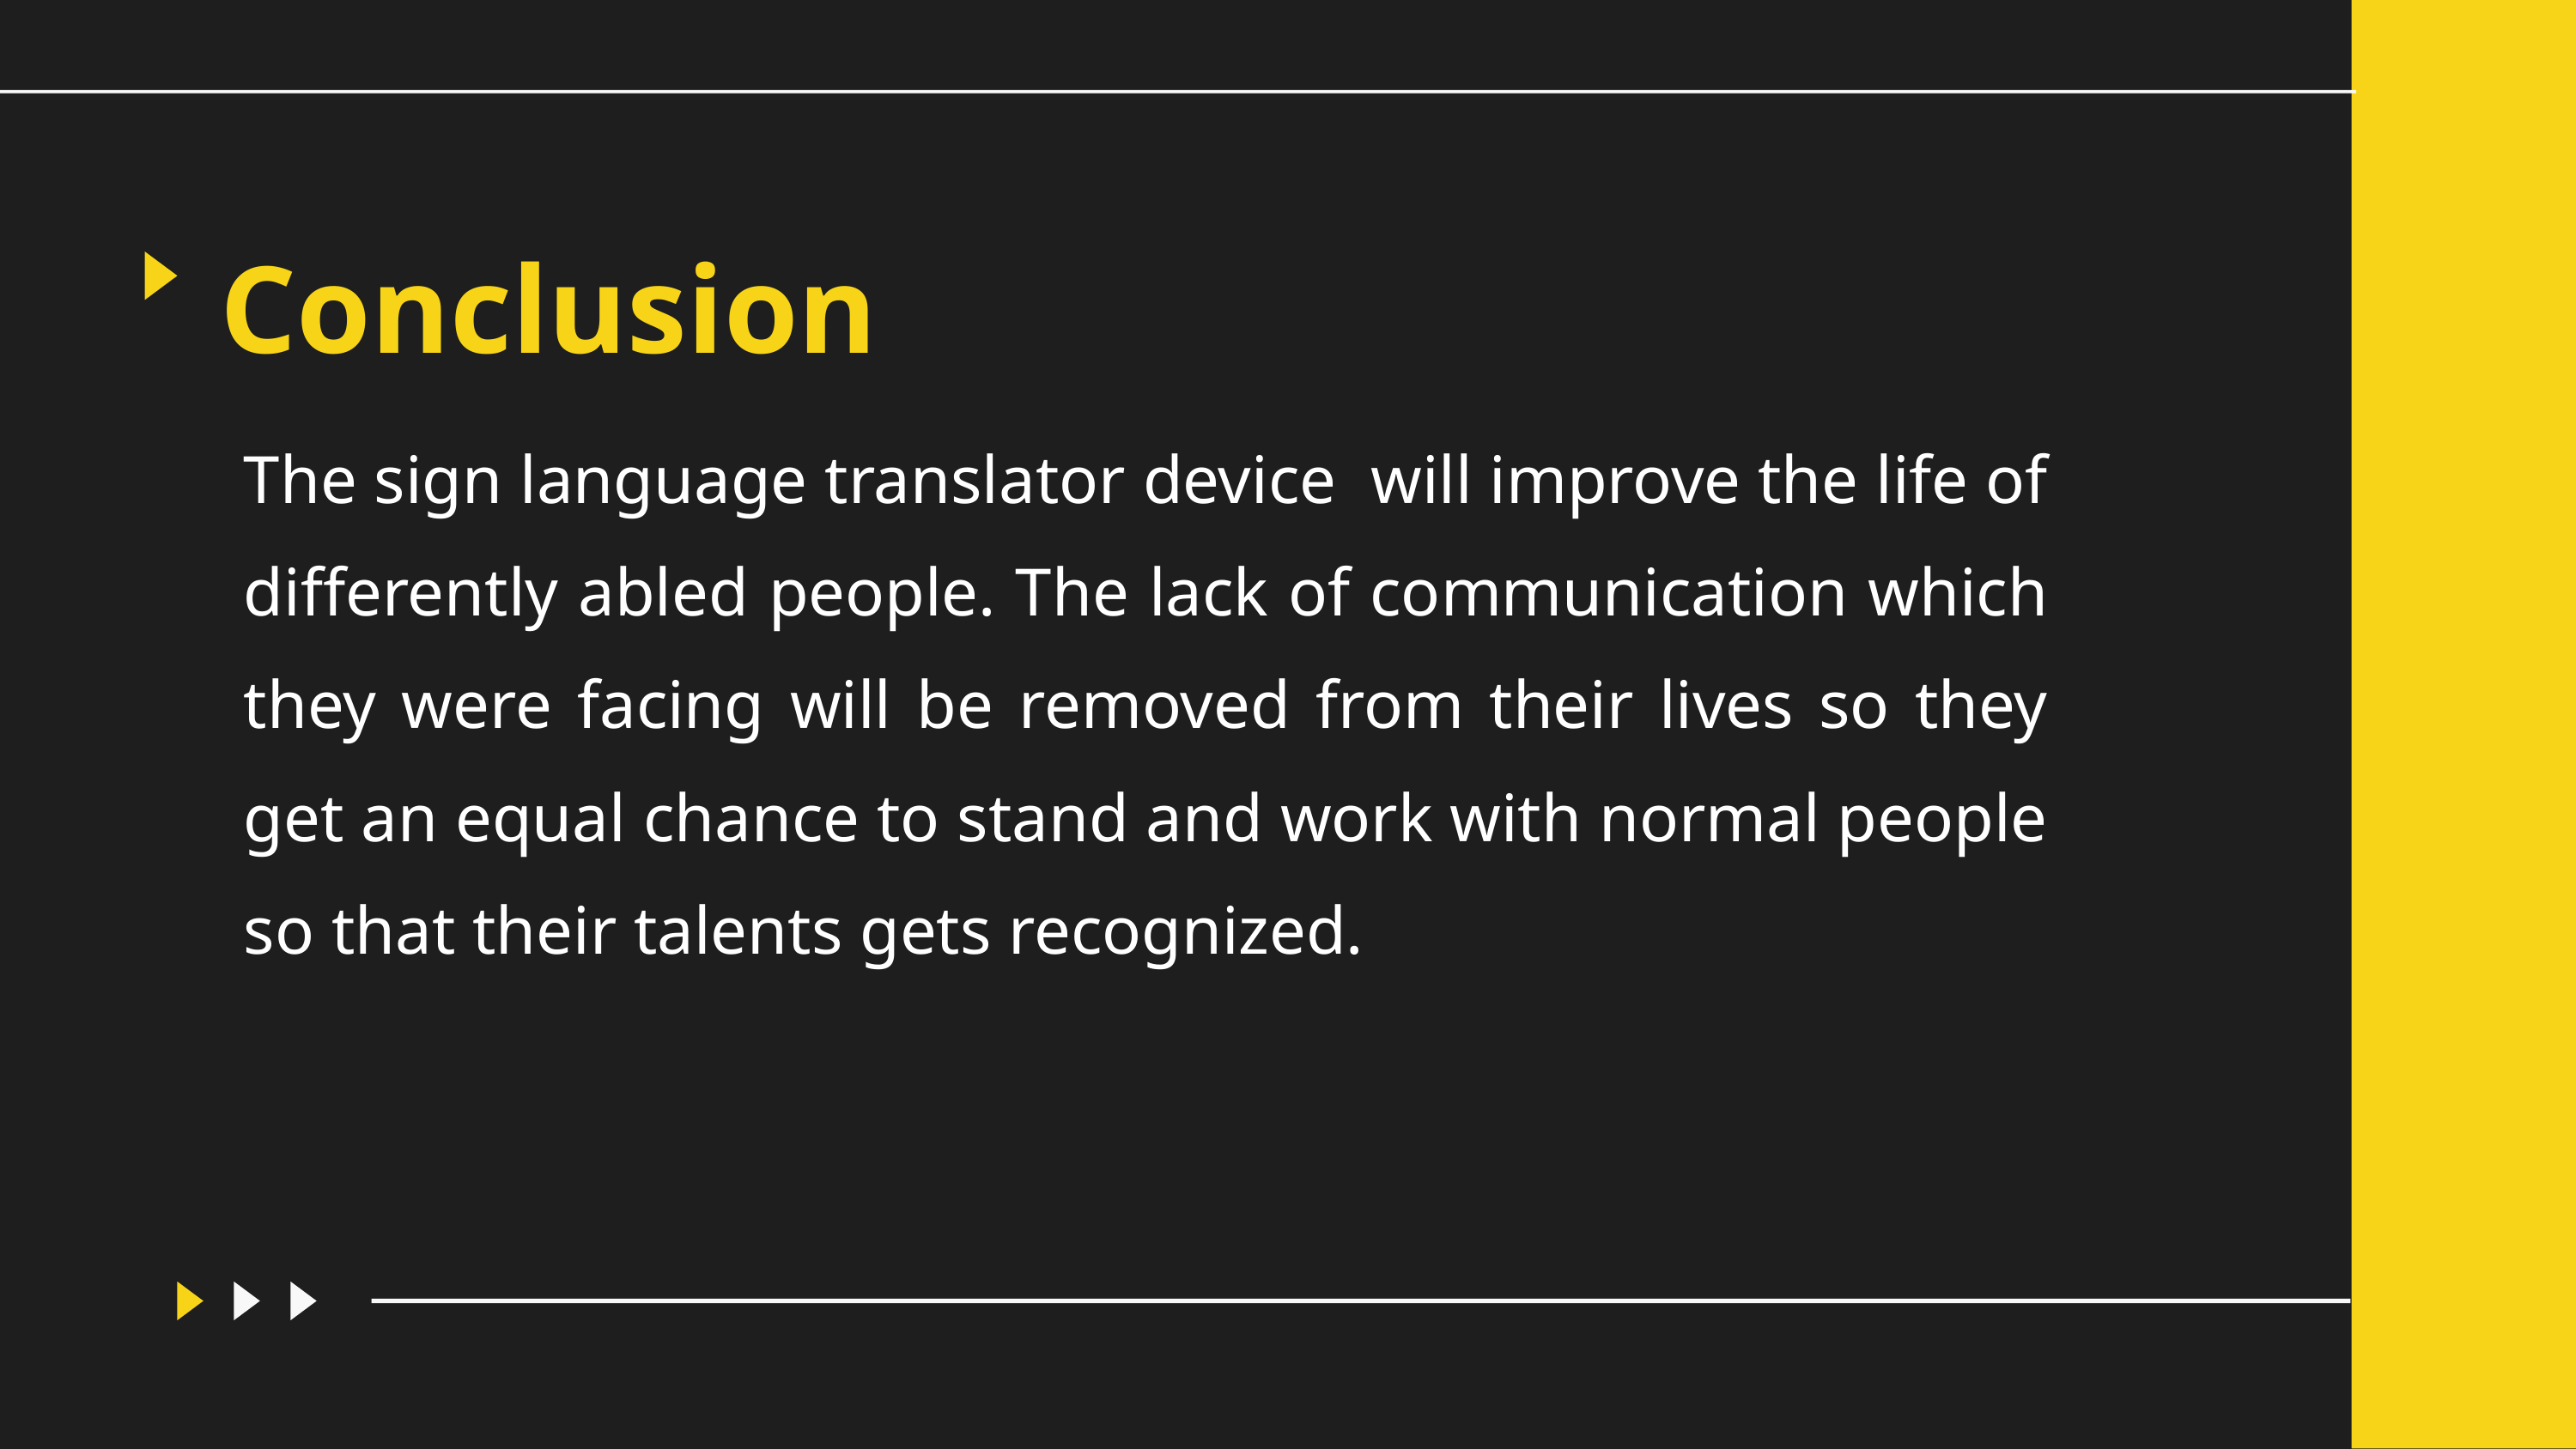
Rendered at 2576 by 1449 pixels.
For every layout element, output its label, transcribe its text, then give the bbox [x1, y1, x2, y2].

text_box Conclusion [207, 184, 1789, 391]
text_box [371, 1298, 2351, 1304]
text_box [0, 89, 2356, 94]
text_box The sign language translator device will improve the life of differently abled people. The lack of communication which they were facing will be removed from their lives so they get an equal chance to stand and work with normal people so that their talents gets recognized. [216, 390, 2139, 980]
text_box [144, 252, 178, 300]
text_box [177, 1281, 317, 1321]
text_box [2351, 0, 2576, 1449]
